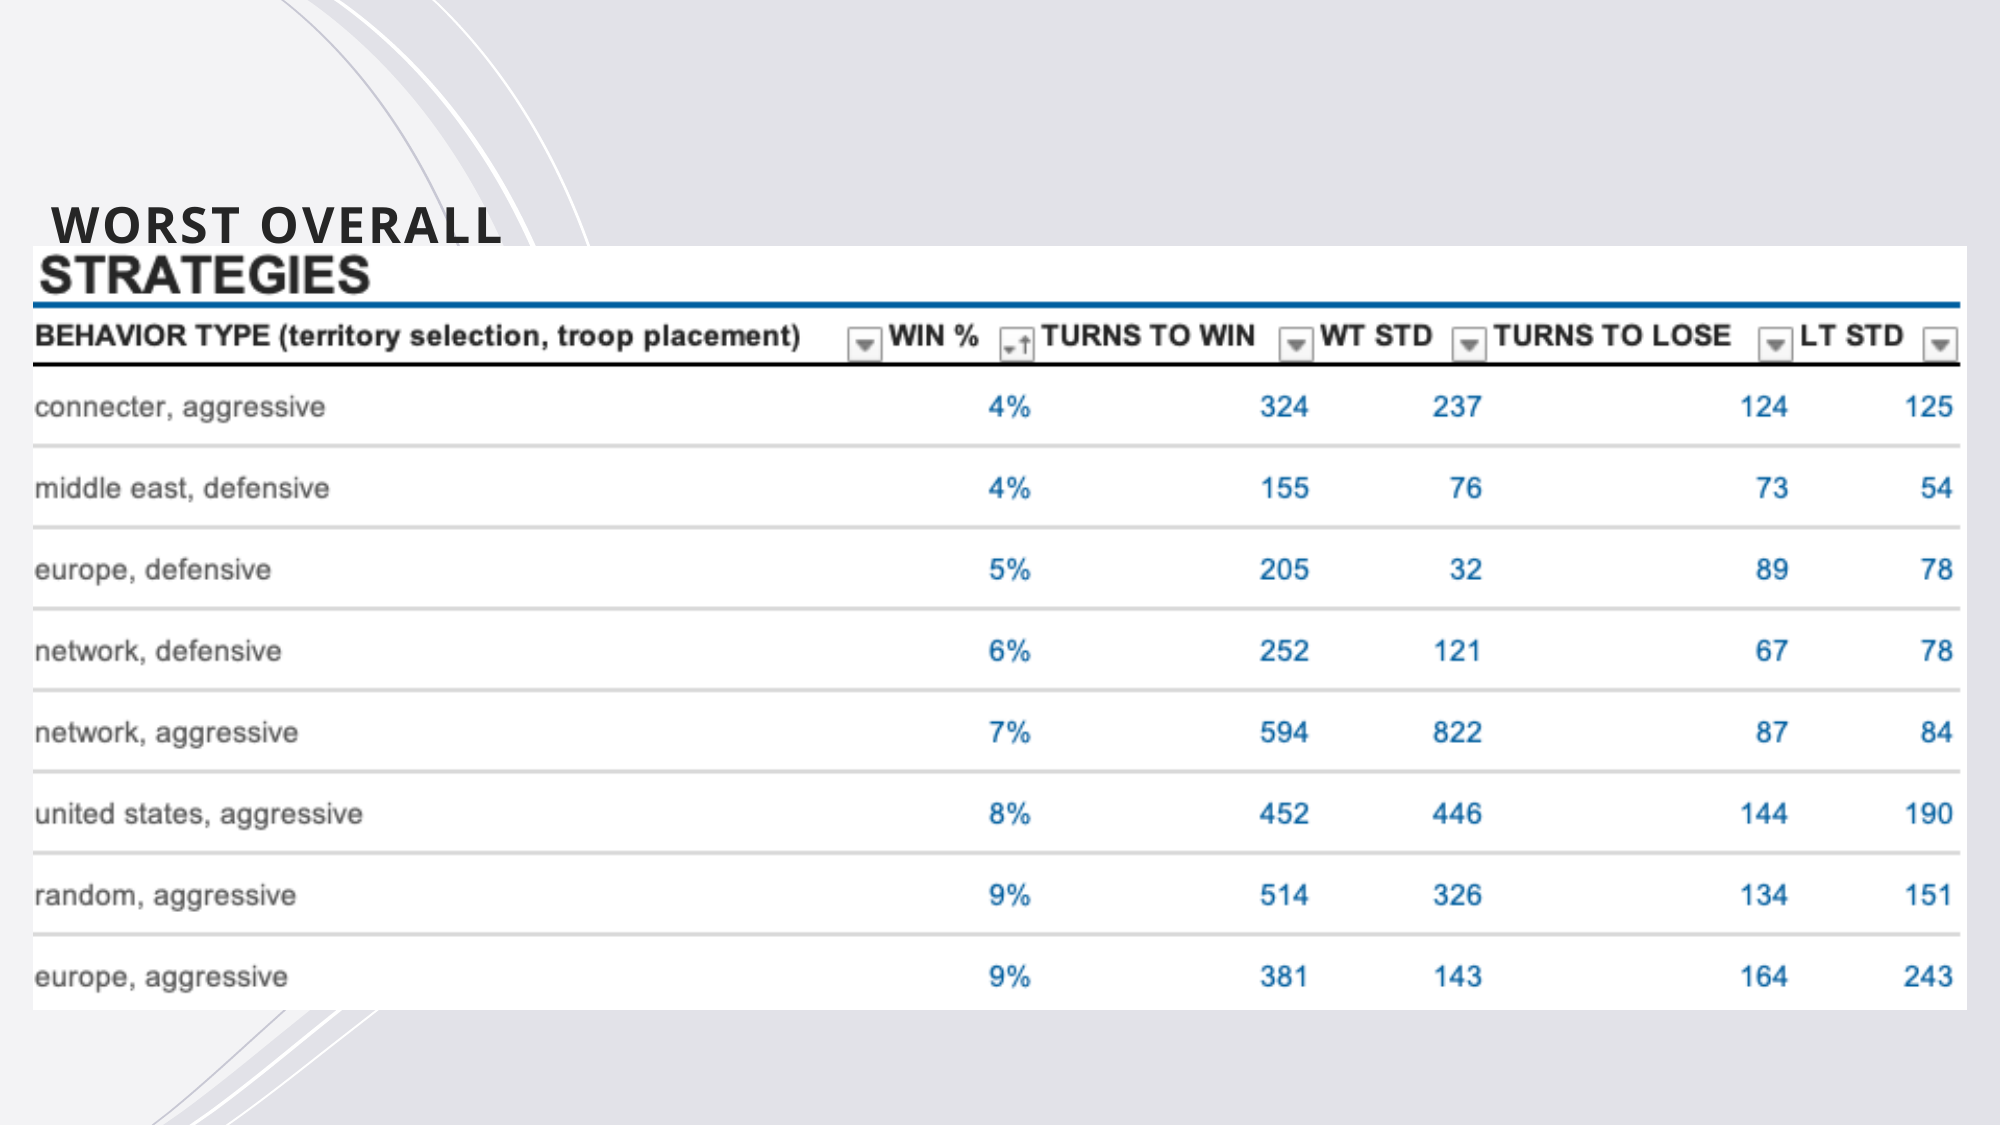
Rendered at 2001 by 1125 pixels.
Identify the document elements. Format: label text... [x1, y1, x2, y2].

text_box WORST OVERALL [33, 157, 725, 246]
picture [32, 246, 1967, 1010]
